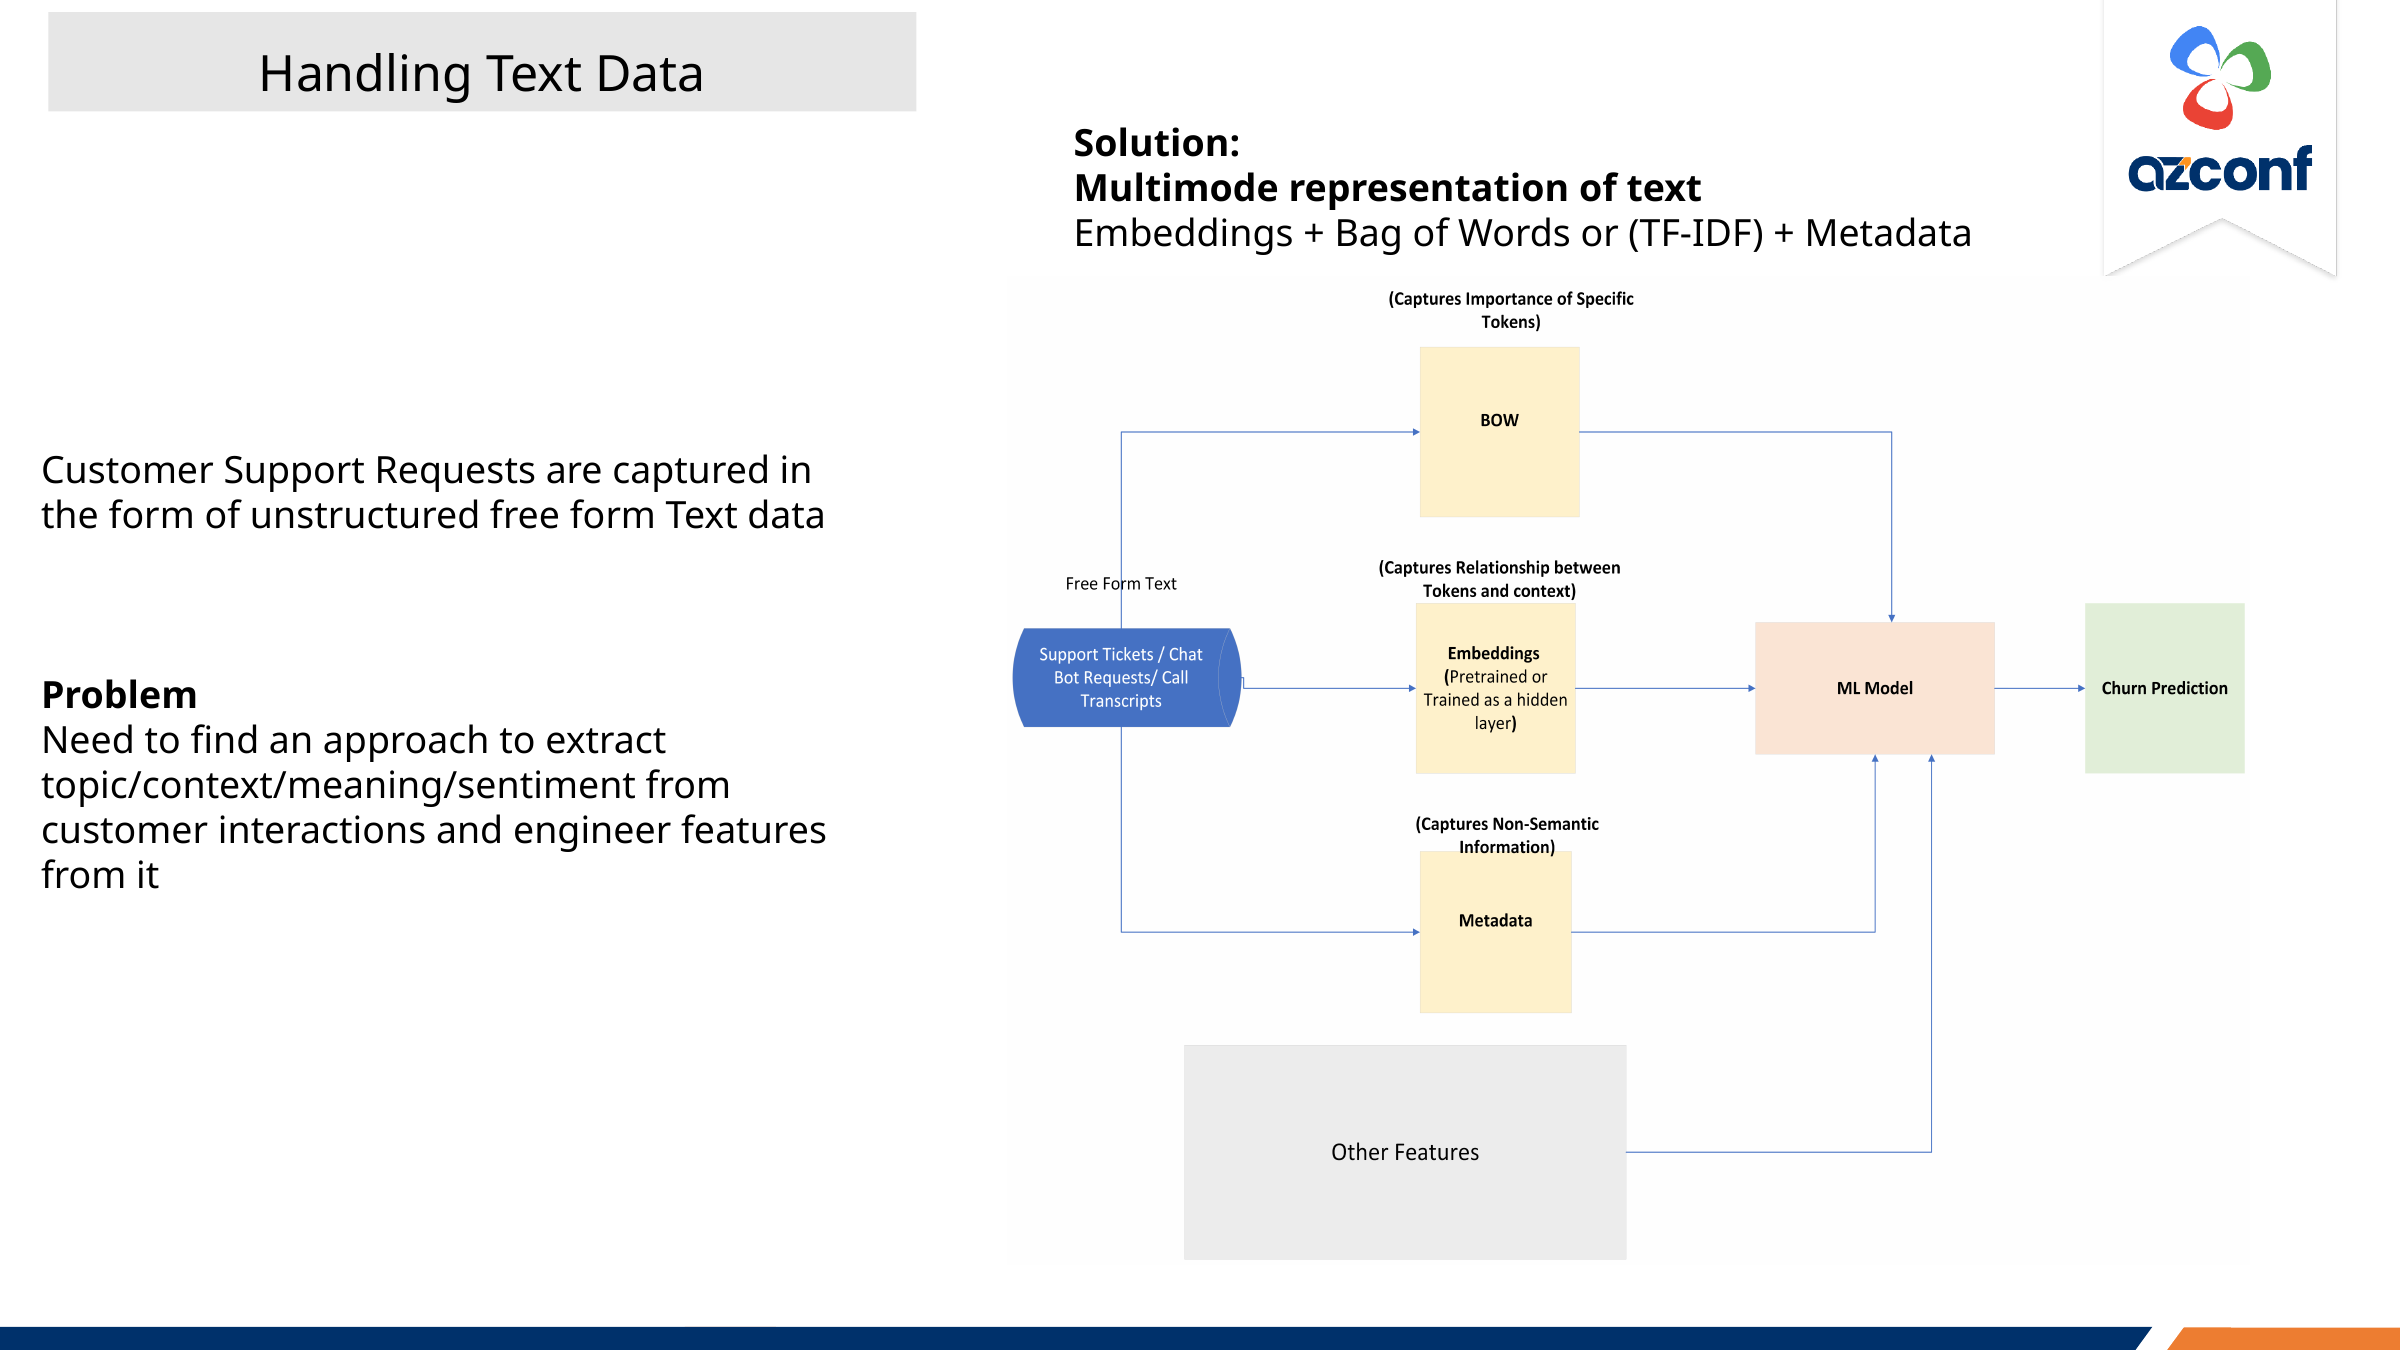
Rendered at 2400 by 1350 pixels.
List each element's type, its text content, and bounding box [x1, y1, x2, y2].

picture [1007, 0, 2345, 1265]
text_box Customer Support Requests are captured in the form of unstructured free form Text data Problem Need to find an approach to extract topic/context/meaning/sentiment from customer interactions and engineer features from it [26, 393, 895, 948]
text_box Solution: Multimode representation of text Embeddings + Bag of Words or (TF-IDF) + Metadata [1059, 111, 2208, 262]
text_box Handling Text Data [48, 12, 917, 112]
